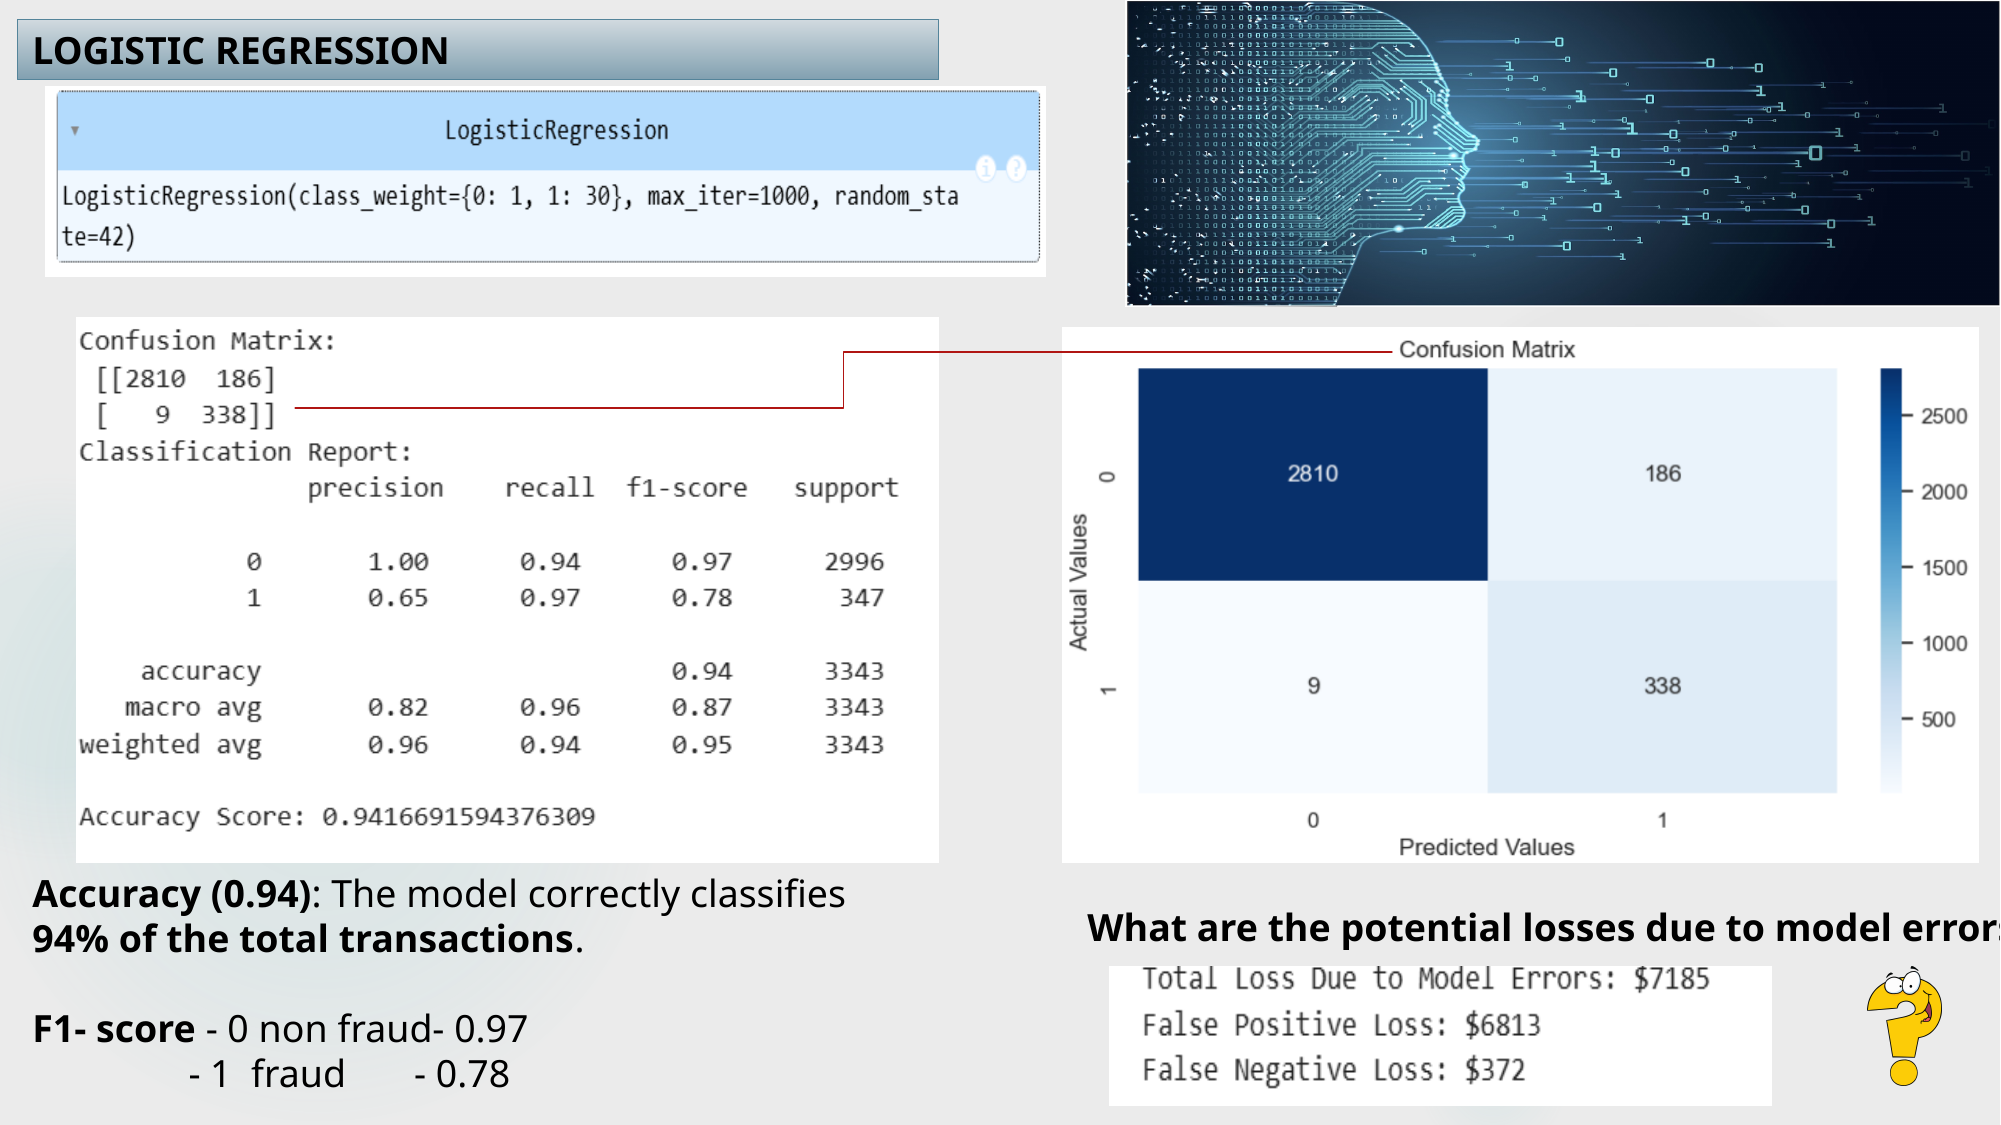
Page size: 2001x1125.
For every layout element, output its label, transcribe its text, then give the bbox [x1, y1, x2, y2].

picture [1867, 966, 1943, 1086]
picture [1108, 966, 1772, 1125]
text_box LOGISTIC REGRESSION [17, 19, 939, 80]
picture [1062, 327, 1979, 863]
picture [44, 85, 1046, 277]
text_box What are the potential losses due to model errors ? [1062, 896, 2000, 1001]
picture [1125, 0, 2000, 307]
text_box Accuracy (0.94): The model correctly classifies 94% of the total transactions. F1- score - 0 non fraud- 0.97 - 1 fraud - 0.78 [17, 862, 939, 1103]
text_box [294, 351, 1393, 409]
picture [0, 316, 939, 1125]
